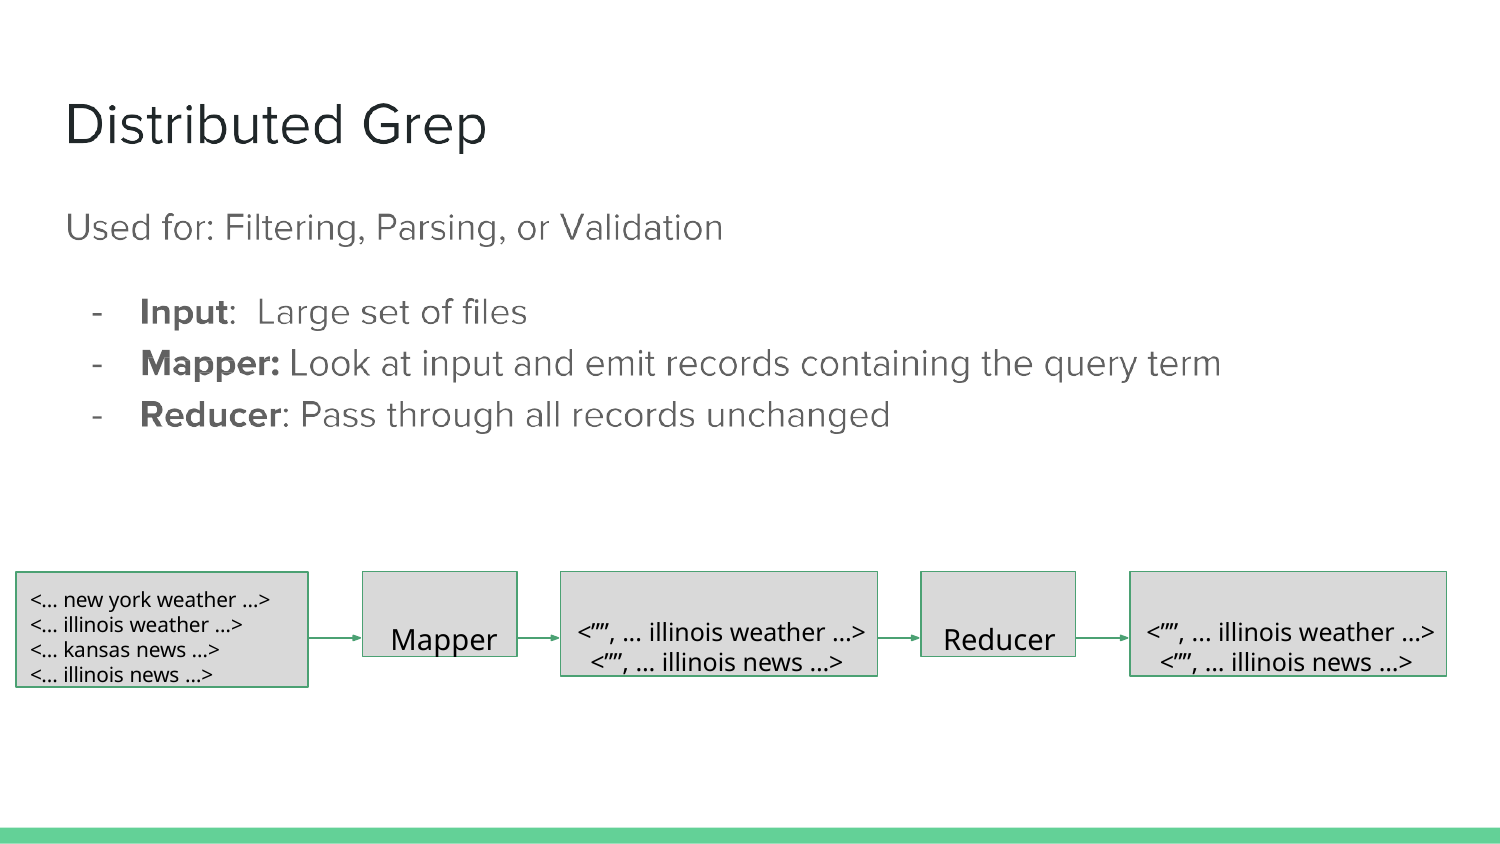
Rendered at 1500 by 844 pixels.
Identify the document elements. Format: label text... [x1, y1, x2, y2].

picture [142, 297, 526, 331]
text_box [237, 356, 256, 376]
text_box [216, 356, 236, 382]
text_box <””, ... illinois weather …> <””, … illinois news …> [560, 571, 878, 676]
text_box [259, 356, 270, 376]
text_box Mapper [362, 571, 518, 657]
picture [142, 401, 888, 435]
picture [67, 213, 721, 247]
text_box [92, 364, 102, 368]
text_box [1075, 634, 1129, 642]
text_box [173, 356, 191, 376]
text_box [307, 634, 362, 642]
text_box [142, 349, 170, 376]
text_box <””, ... illinois weather …> <””, … illinois news …> [1129, 571, 1447, 676]
text_box [272, 369, 279, 376]
picture [292, 349, 1219, 383]
text_box [272, 356, 279, 363]
picture [69, 103, 485, 154]
text_box [194, 356, 214, 382]
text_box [516, 634, 560, 642]
text_box Reducer [921, 571, 1076, 657]
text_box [877, 634, 920, 642]
text_box <... new york weather …> <... illinois weather …> <... kansas news …> <... illinois news …> [16, 571, 309, 687]
